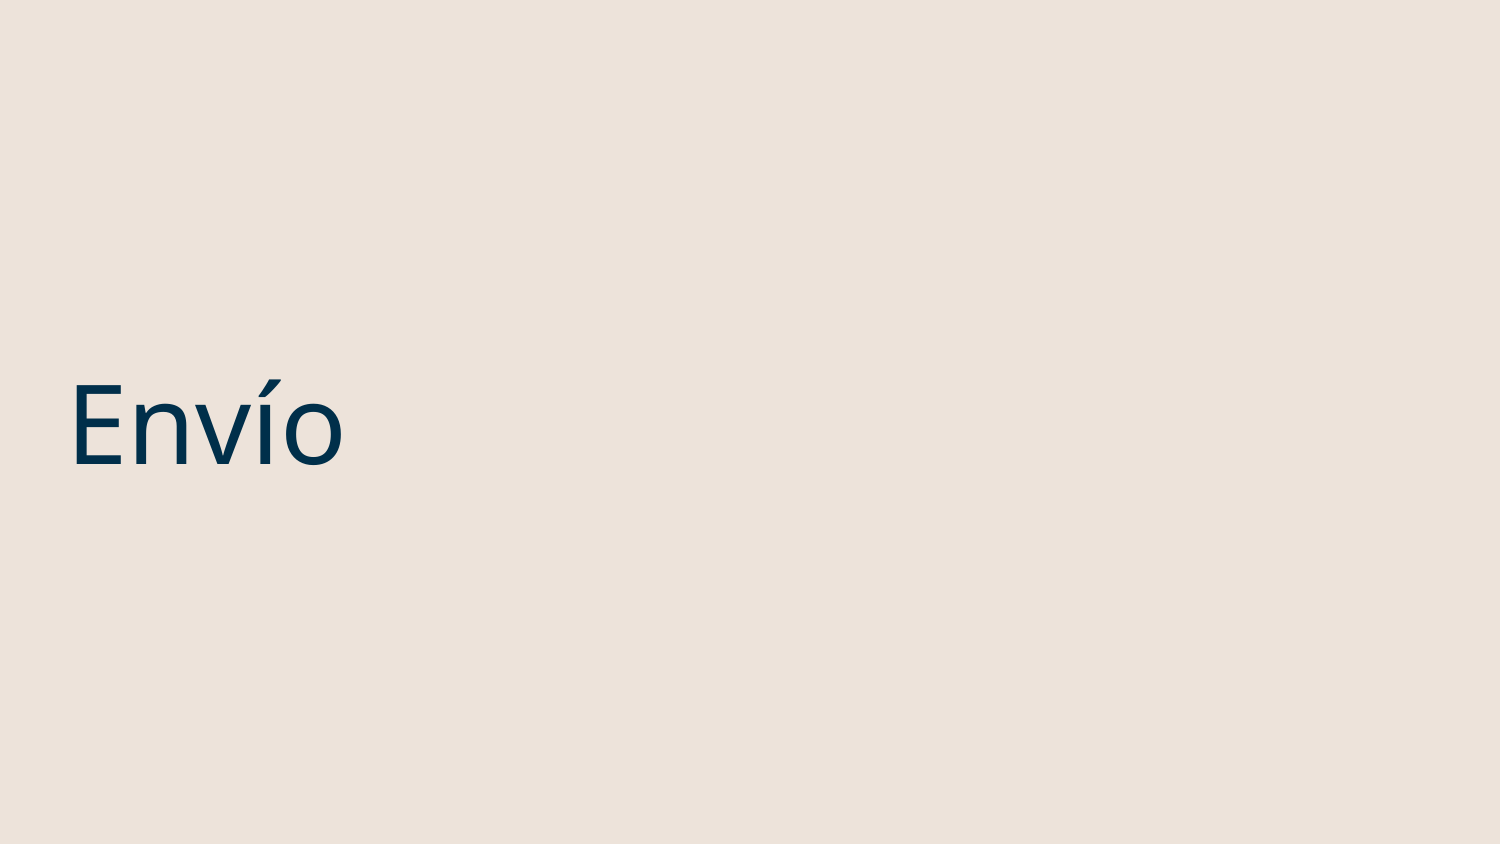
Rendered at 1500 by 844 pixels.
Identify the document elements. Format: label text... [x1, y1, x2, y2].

title Envío [51, 130, 1076, 713]
